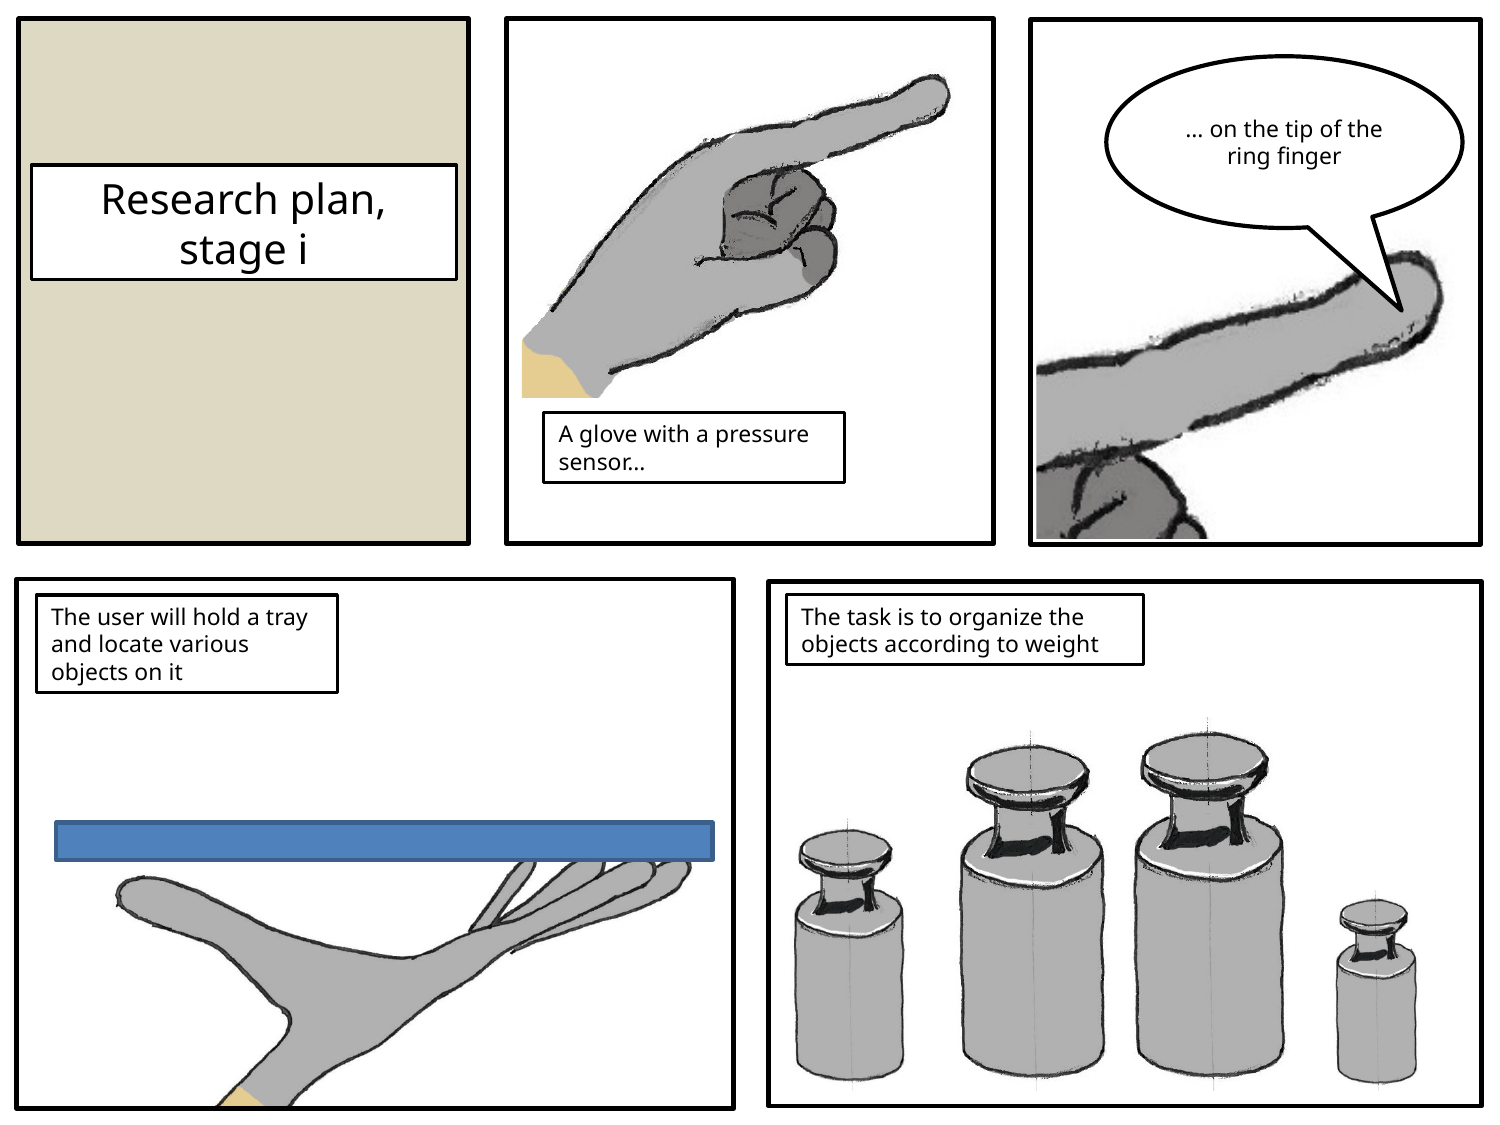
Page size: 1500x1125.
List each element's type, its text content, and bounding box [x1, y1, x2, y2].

text_box [1028, 17, 1483, 546]
picture [1330, 890, 1427, 1091]
picture [787, 817, 917, 1091]
picture [18, 580, 732, 1107]
text_box A glove with a pressure sensor… [543, 412, 845, 483]
picture [521, 37, 979, 399]
text_box Research plan, stage i [31, 165, 457, 280]
text_box [504, 17, 996, 546]
picture [950, 730, 1122, 1091]
text_box [17, 17, 471, 546]
text_box The task is to organize the objects according to weight [786, 594, 1144, 665]
text_box [767, 579, 1483, 1108]
picture [1124, 716, 1303, 1091]
text_box … on the tip of the ring finger [1104, 54, 1465, 168]
picture [1036, 169, 1463, 540]
